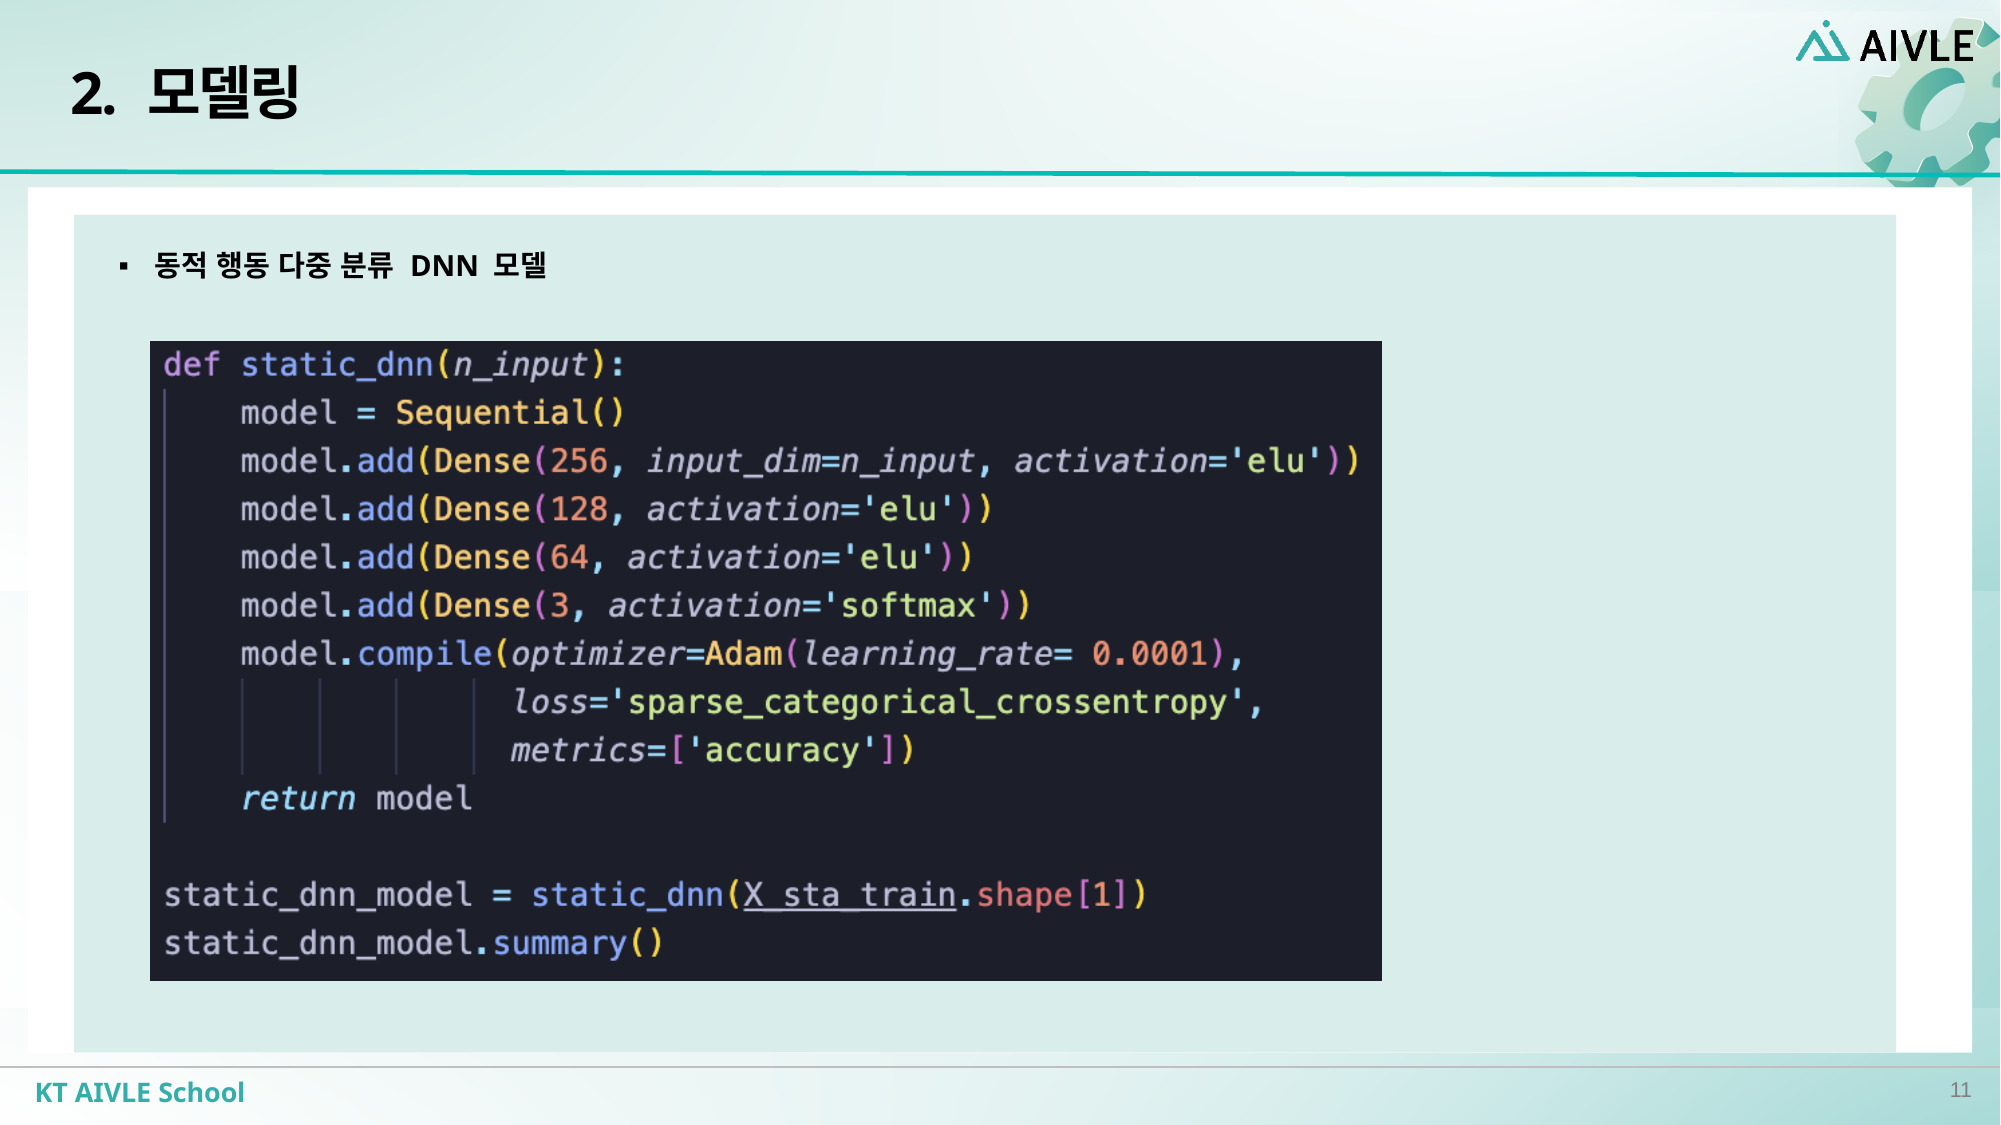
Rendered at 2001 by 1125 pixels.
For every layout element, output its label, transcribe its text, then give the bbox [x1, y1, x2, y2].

title 2. 모델링 [51, 47, 1169, 151]
picture [0, 0, 2000, 172]
picture [0, 174, 2000, 1066]
text_box [72, 213, 1898, 1054]
text_box 동적 행동 다중 분류 DNN 모델 [103, 240, 779, 290]
picture [0, 1068, 2000, 1125]
